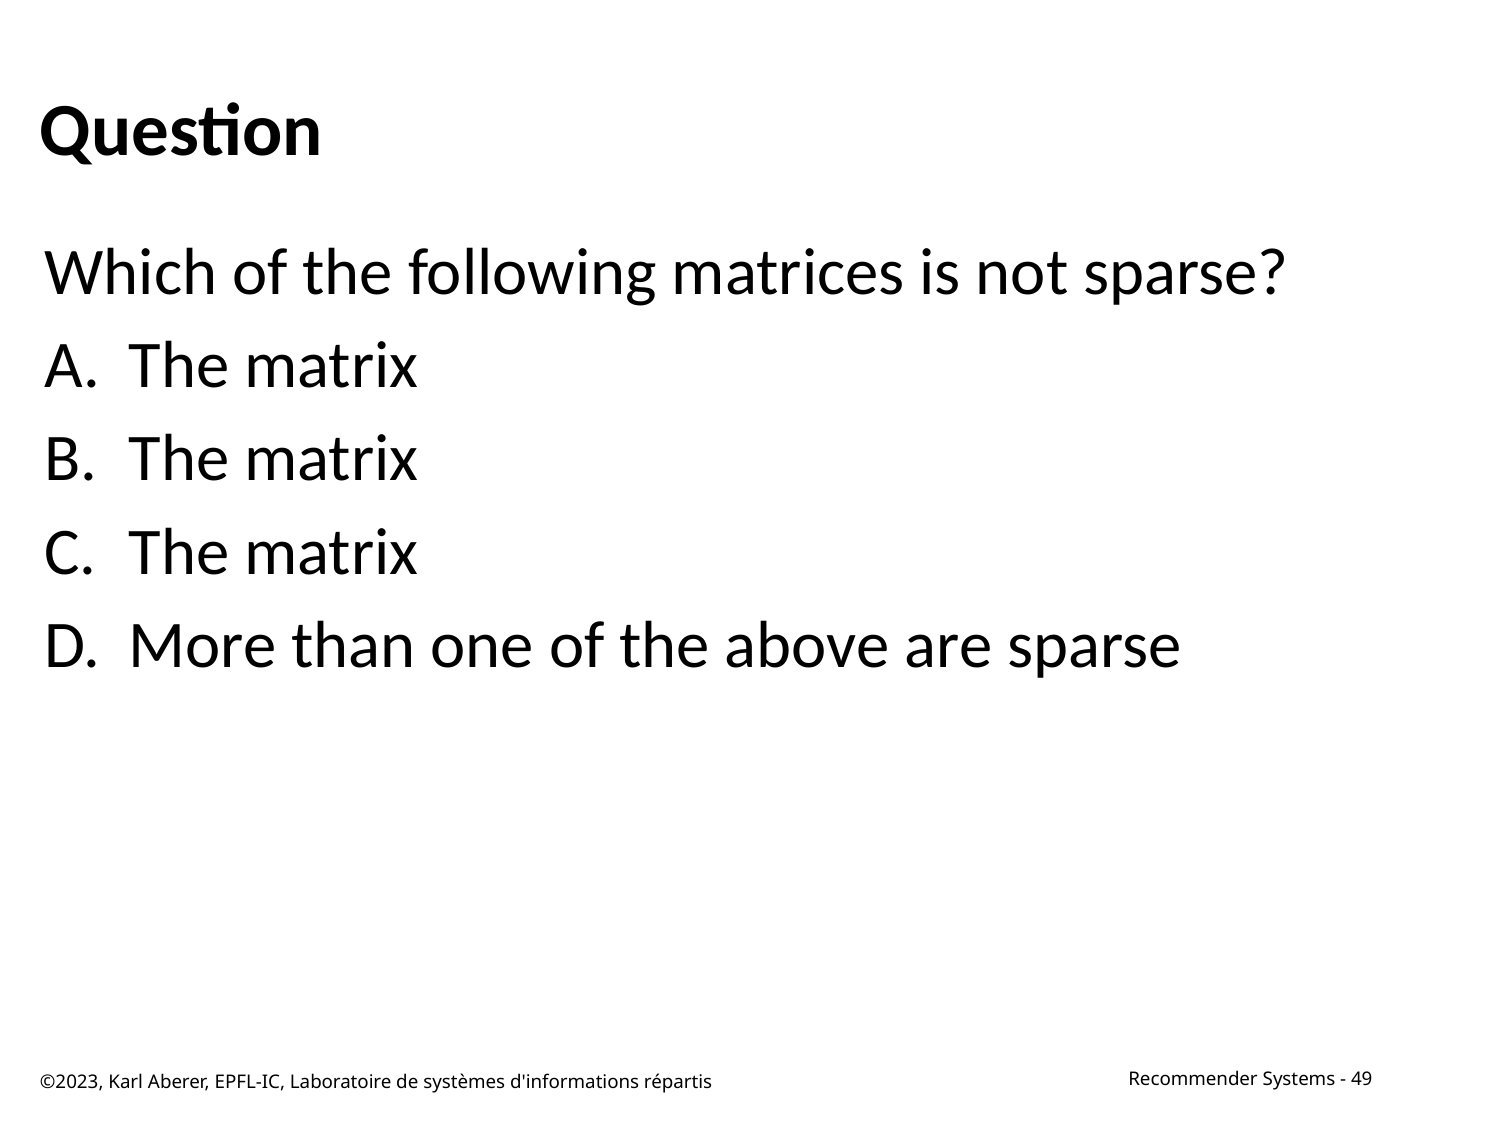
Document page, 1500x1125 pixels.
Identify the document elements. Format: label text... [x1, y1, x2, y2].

footer ©2023, Karl Aberer, EPFL-IC, Laboratoire de systèmes d'informations répartis [24, 1062, 988, 1101]
title Question [24, 49, 1388, 201]
